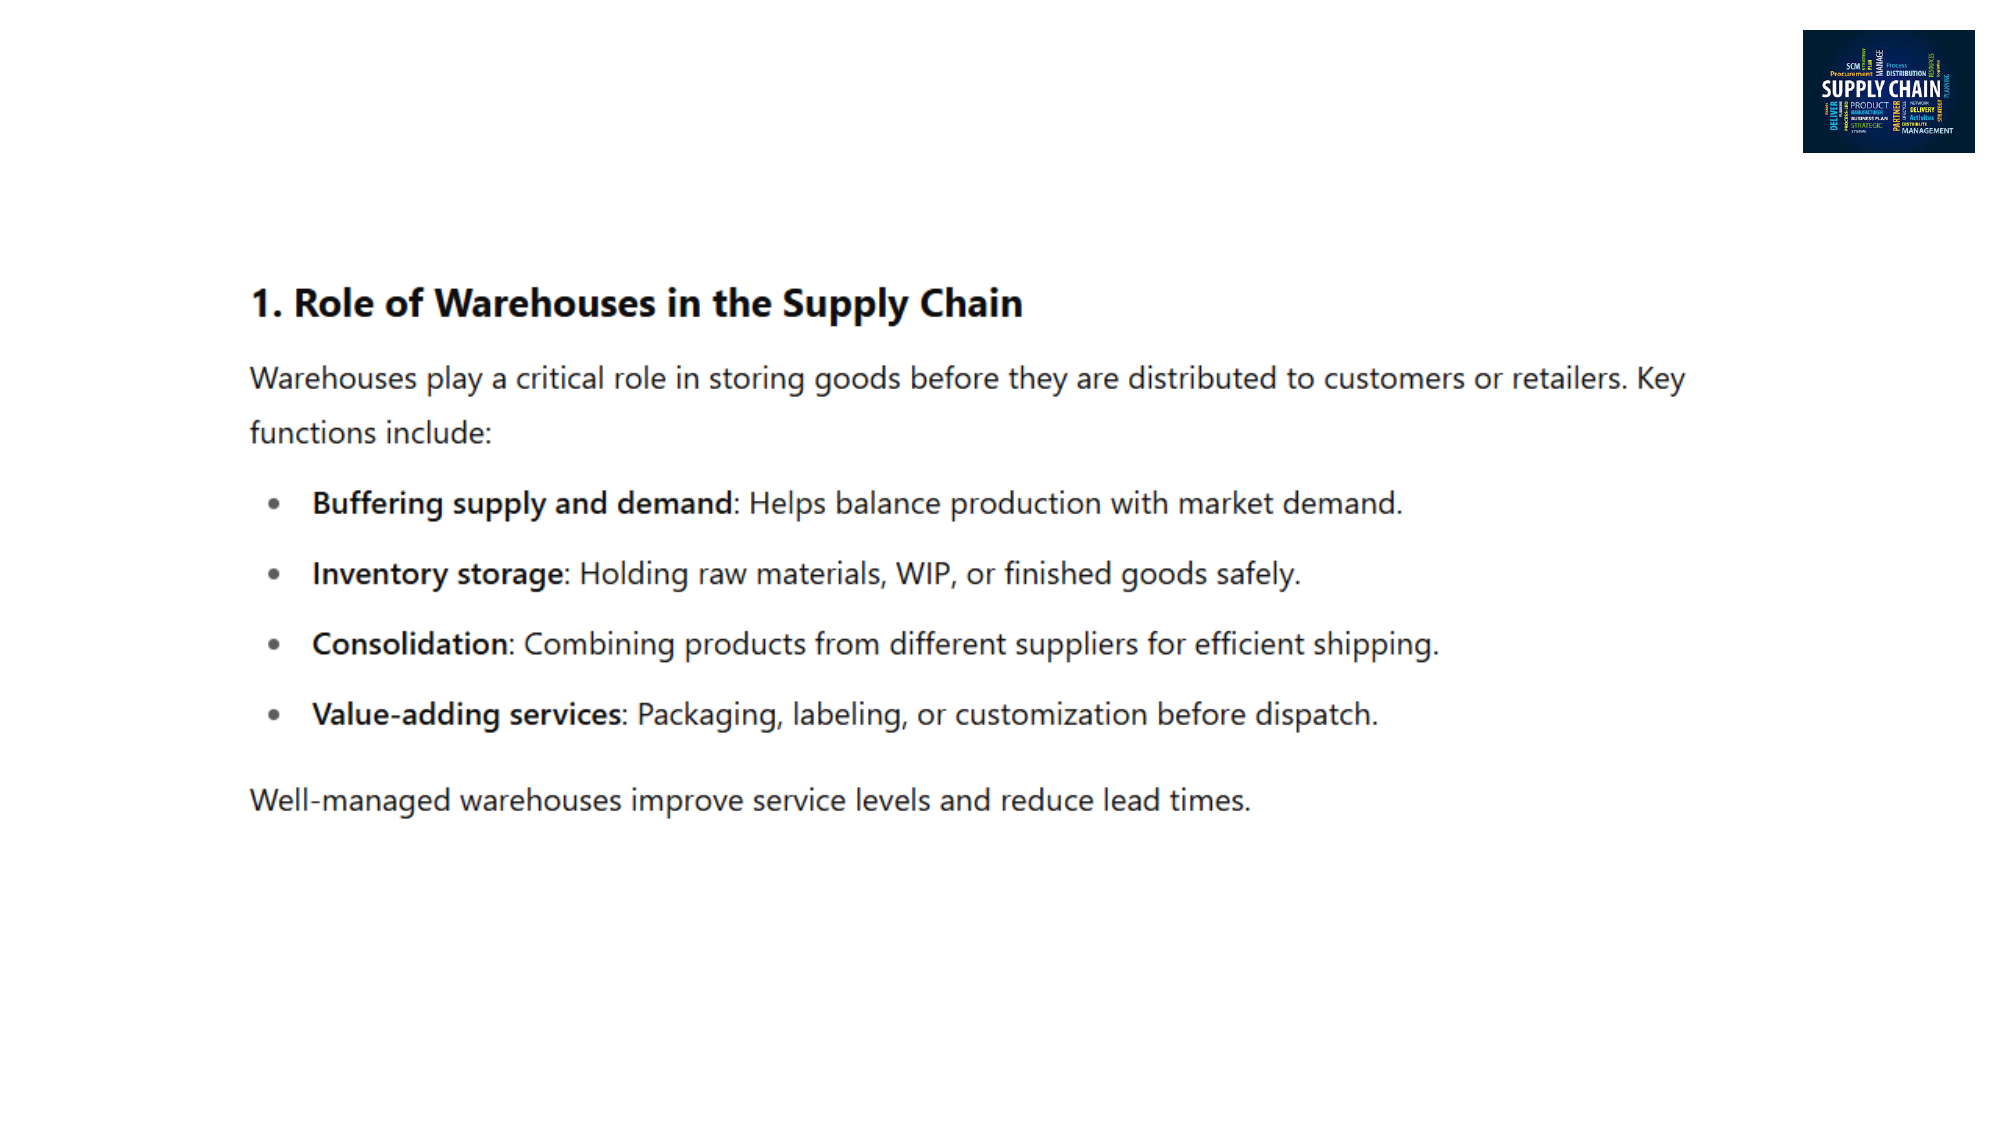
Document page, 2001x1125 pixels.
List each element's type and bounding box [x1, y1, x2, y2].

picture [1803, 30, 1975, 153]
picture [216, 252, 1784, 873]
